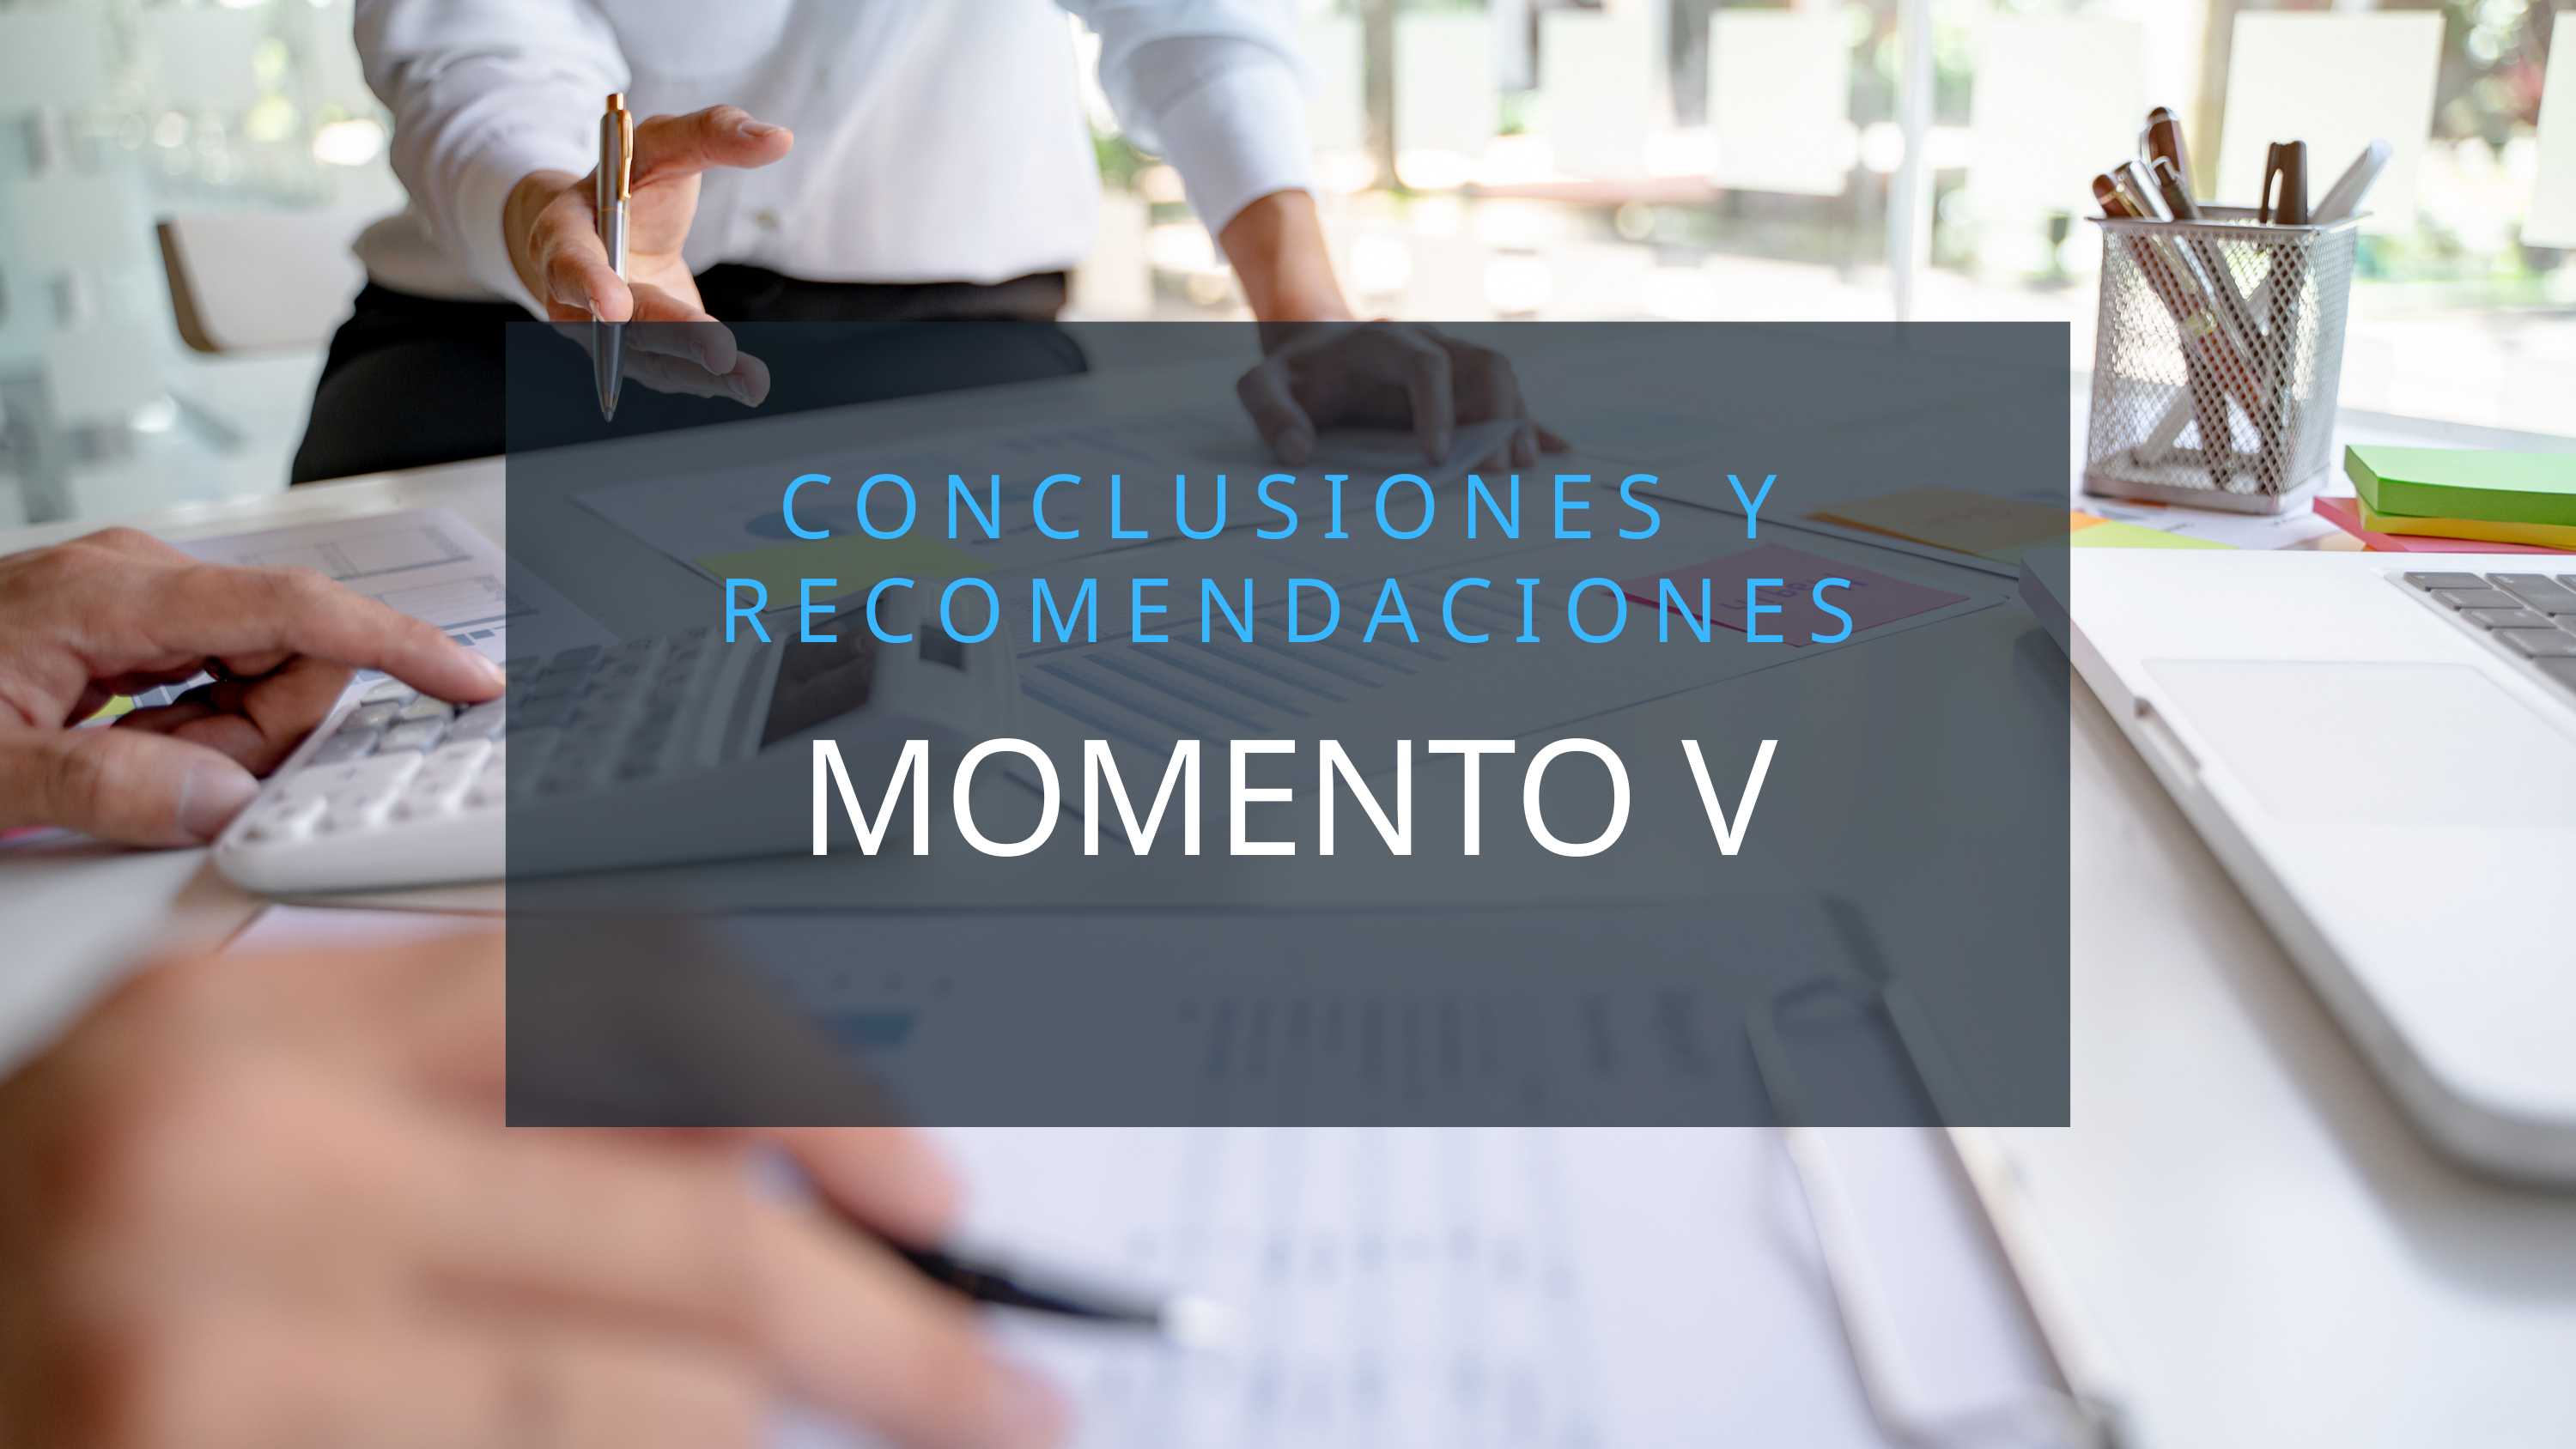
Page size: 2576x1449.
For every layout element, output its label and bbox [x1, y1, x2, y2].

text_box [505, 321, 2071, 1128]
text_box [641, 451, 1935, 892]
text_box [0, 0, 2576, 1449]
